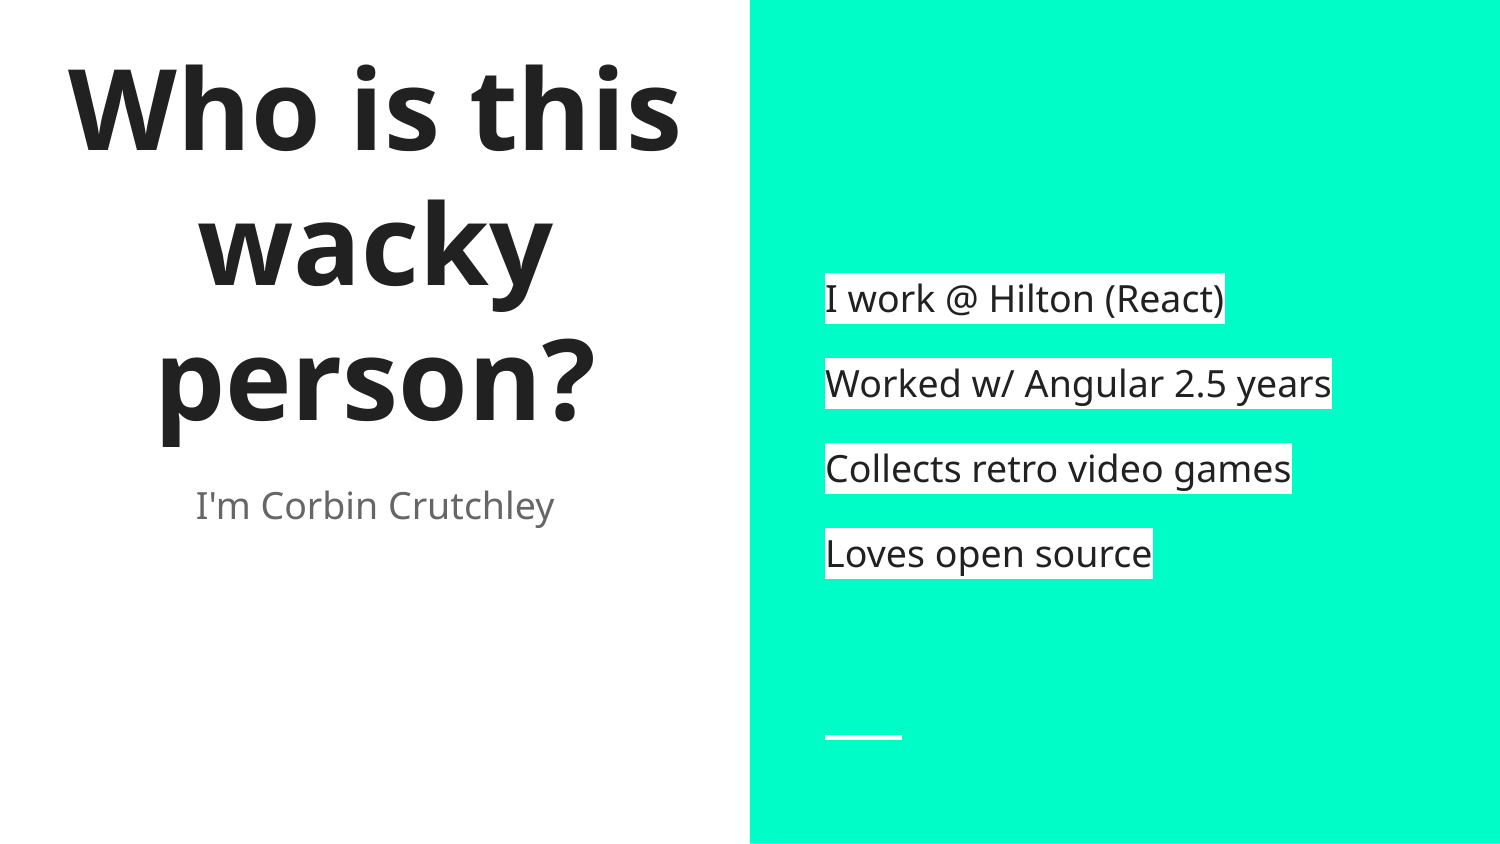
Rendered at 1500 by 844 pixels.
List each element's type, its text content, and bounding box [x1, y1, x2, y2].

list I work @ Hilton (React) Worked w/ Angular 2.5 years Collects retro video games Loves open source [810, 118, 1458, 725]
subtitle I'm Corbin Crutchley [43, 466, 708, 688]
title Who is this wacky person? [43, 177, 708, 458]
